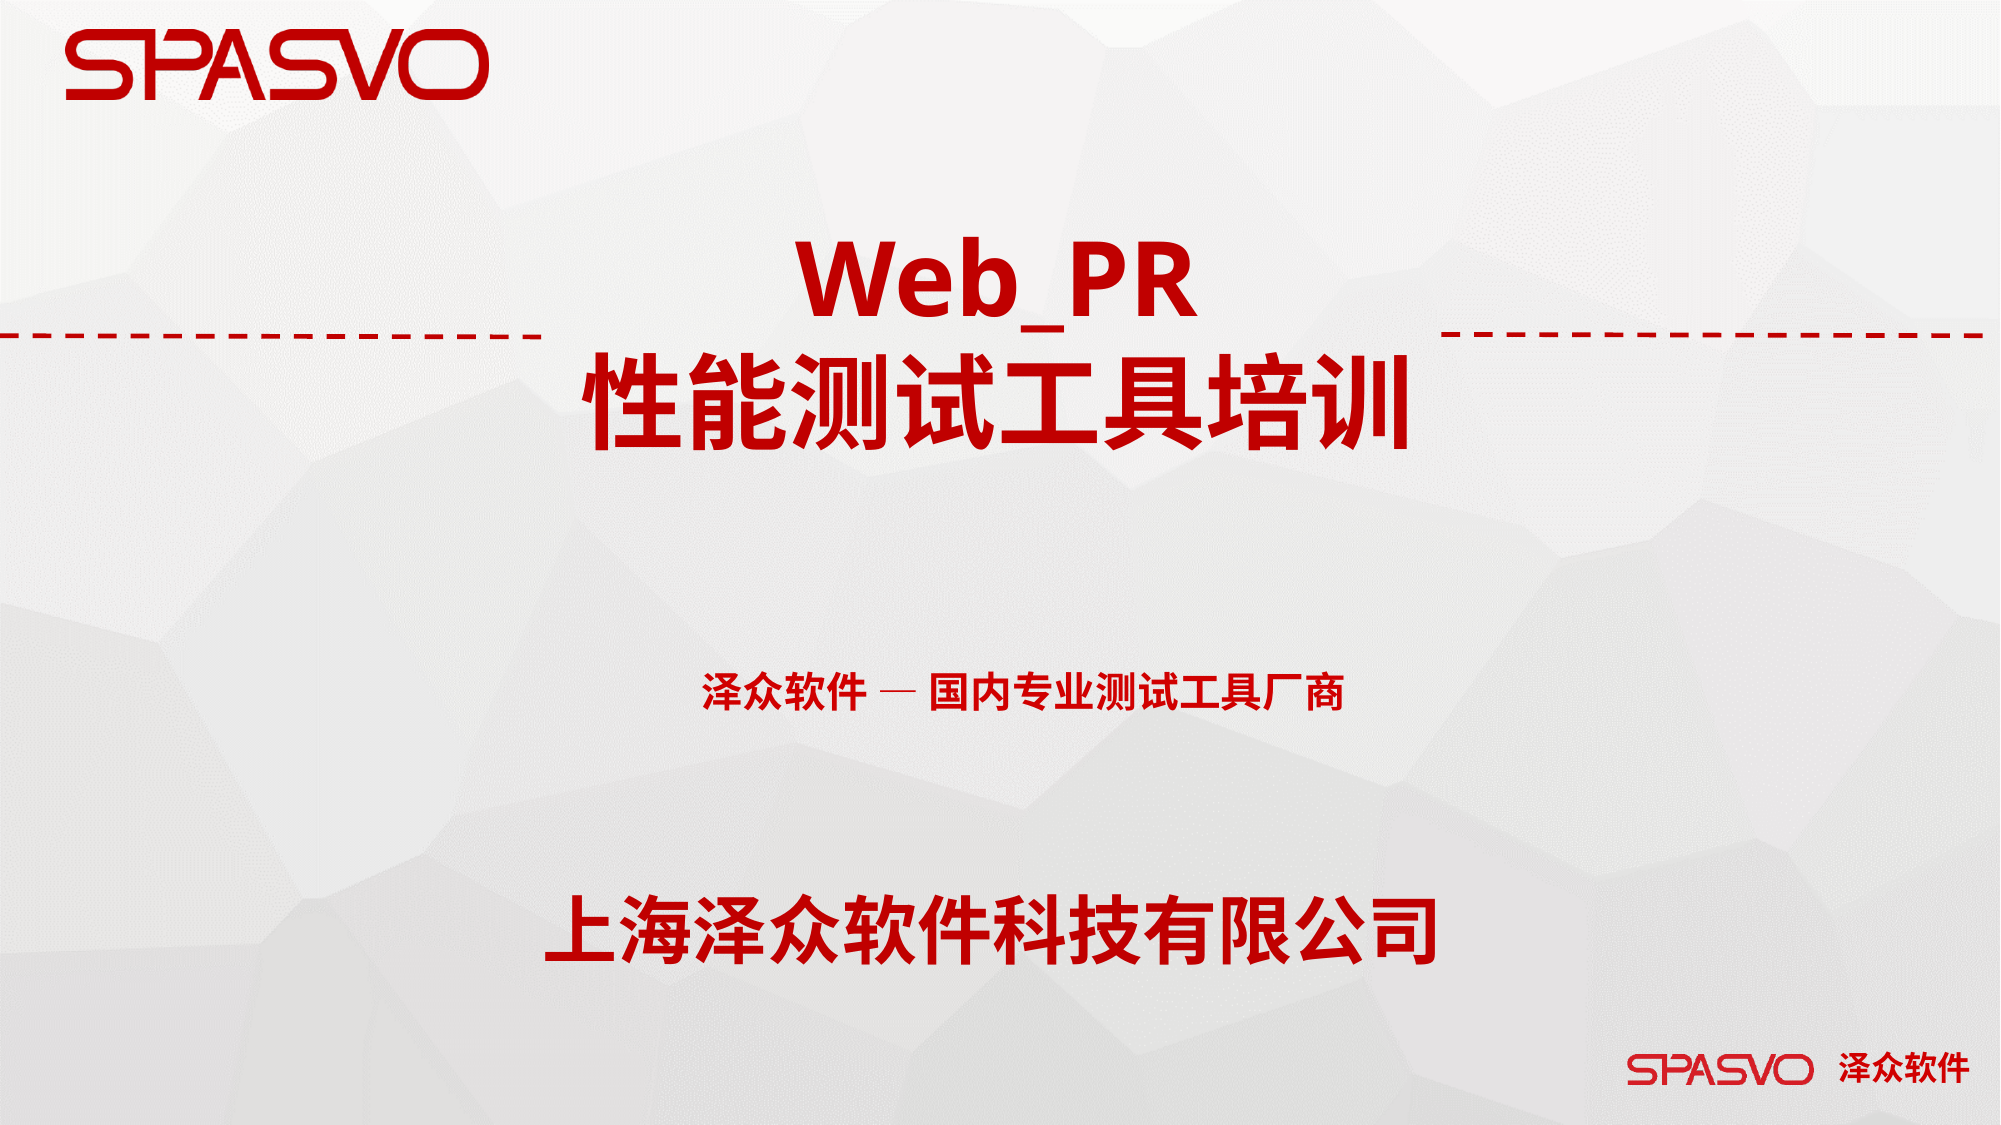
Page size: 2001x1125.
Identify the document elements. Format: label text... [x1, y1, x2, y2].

text_box 上海泽众软件科技有限公司 [528, 876, 1458, 981]
text_box 泽众软件 — 国内专业测试工具厂商 [686, 633, 1361, 724]
picture [0, 0, 2001, 1125]
text_box Web_PR 性能测试工具培训 [539, 204, 1456, 470]
